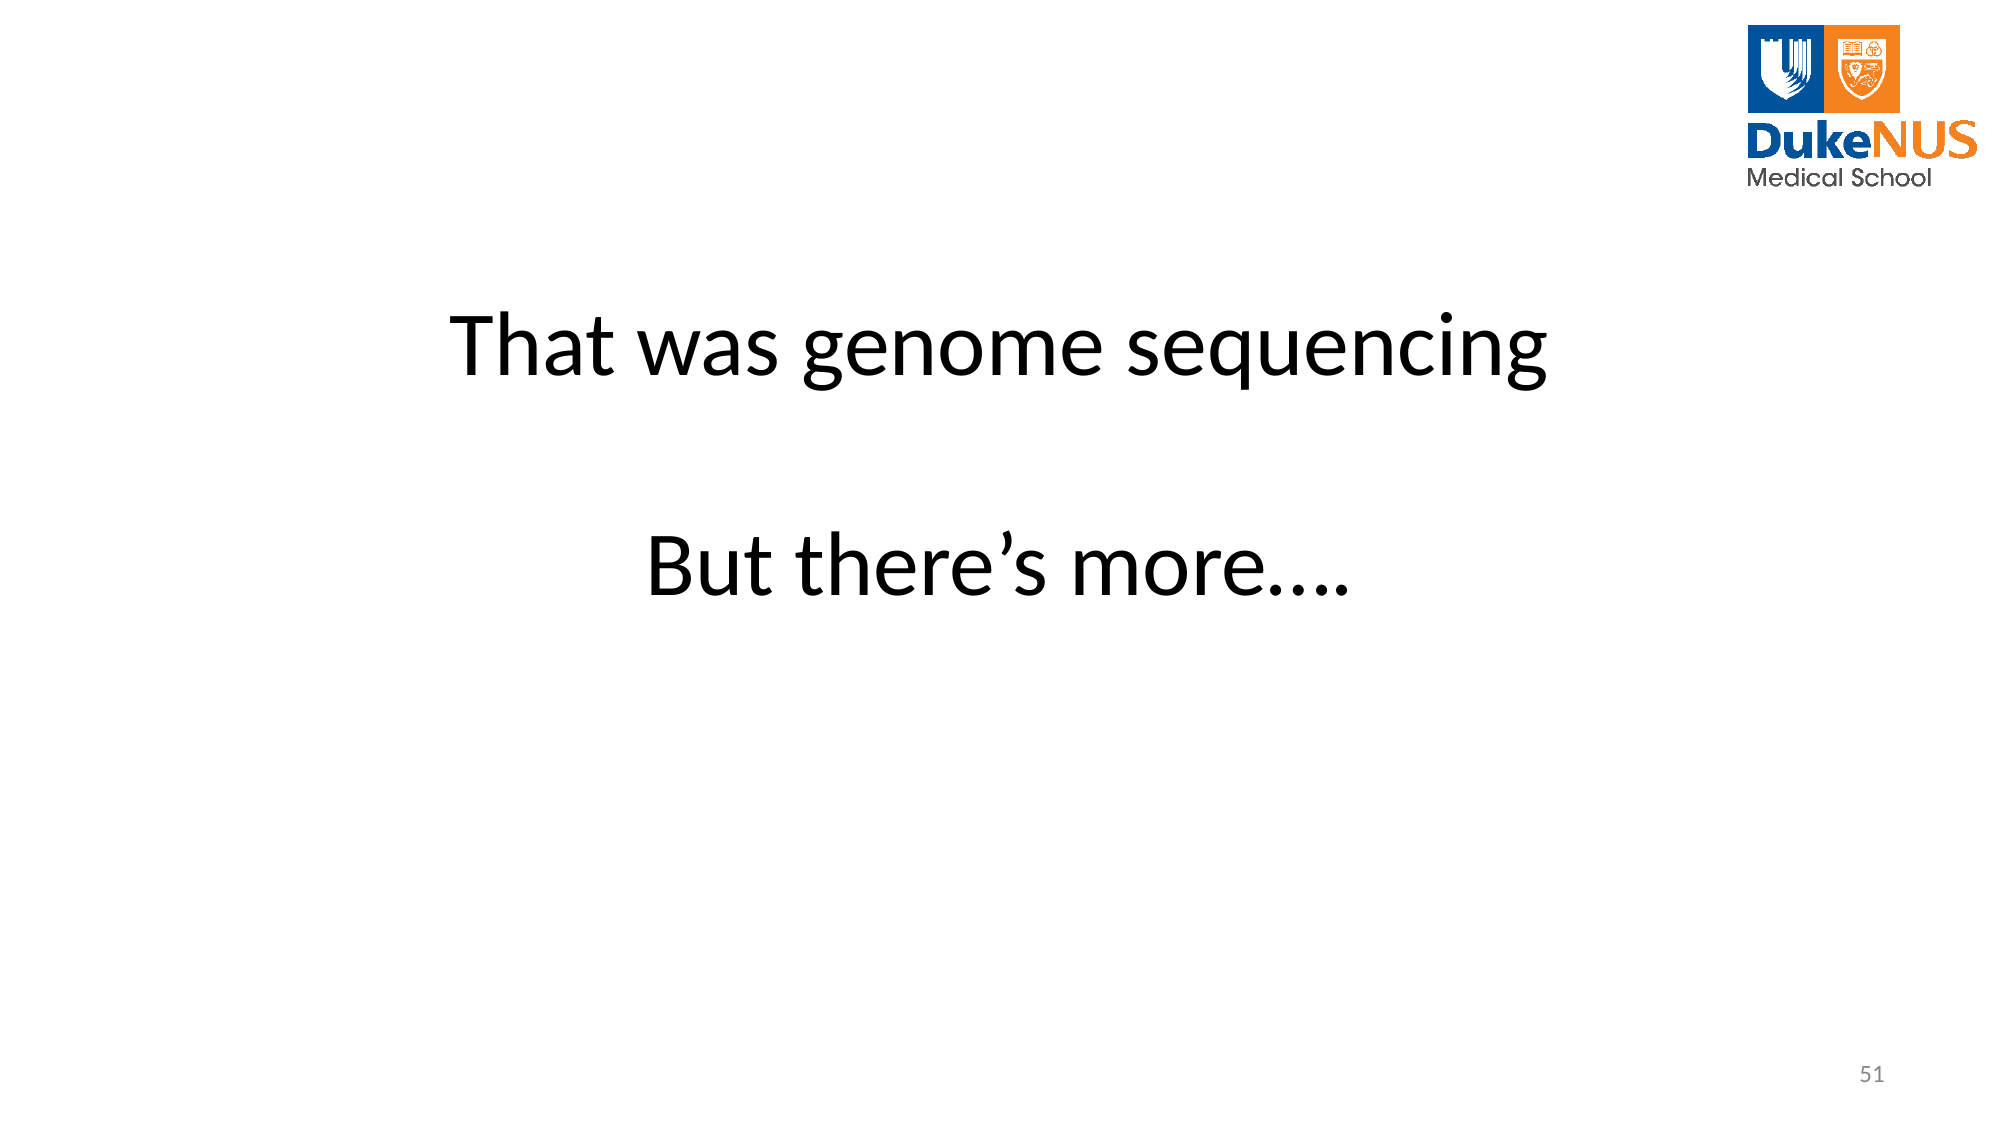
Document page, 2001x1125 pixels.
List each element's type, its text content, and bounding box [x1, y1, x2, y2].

title That was genome sequencing But there’s more…. [99, 187, 1900, 600]
slide_number 51 [1433, 1042, 1900, 1103]
picture [1737, 12, 1978, 189]
